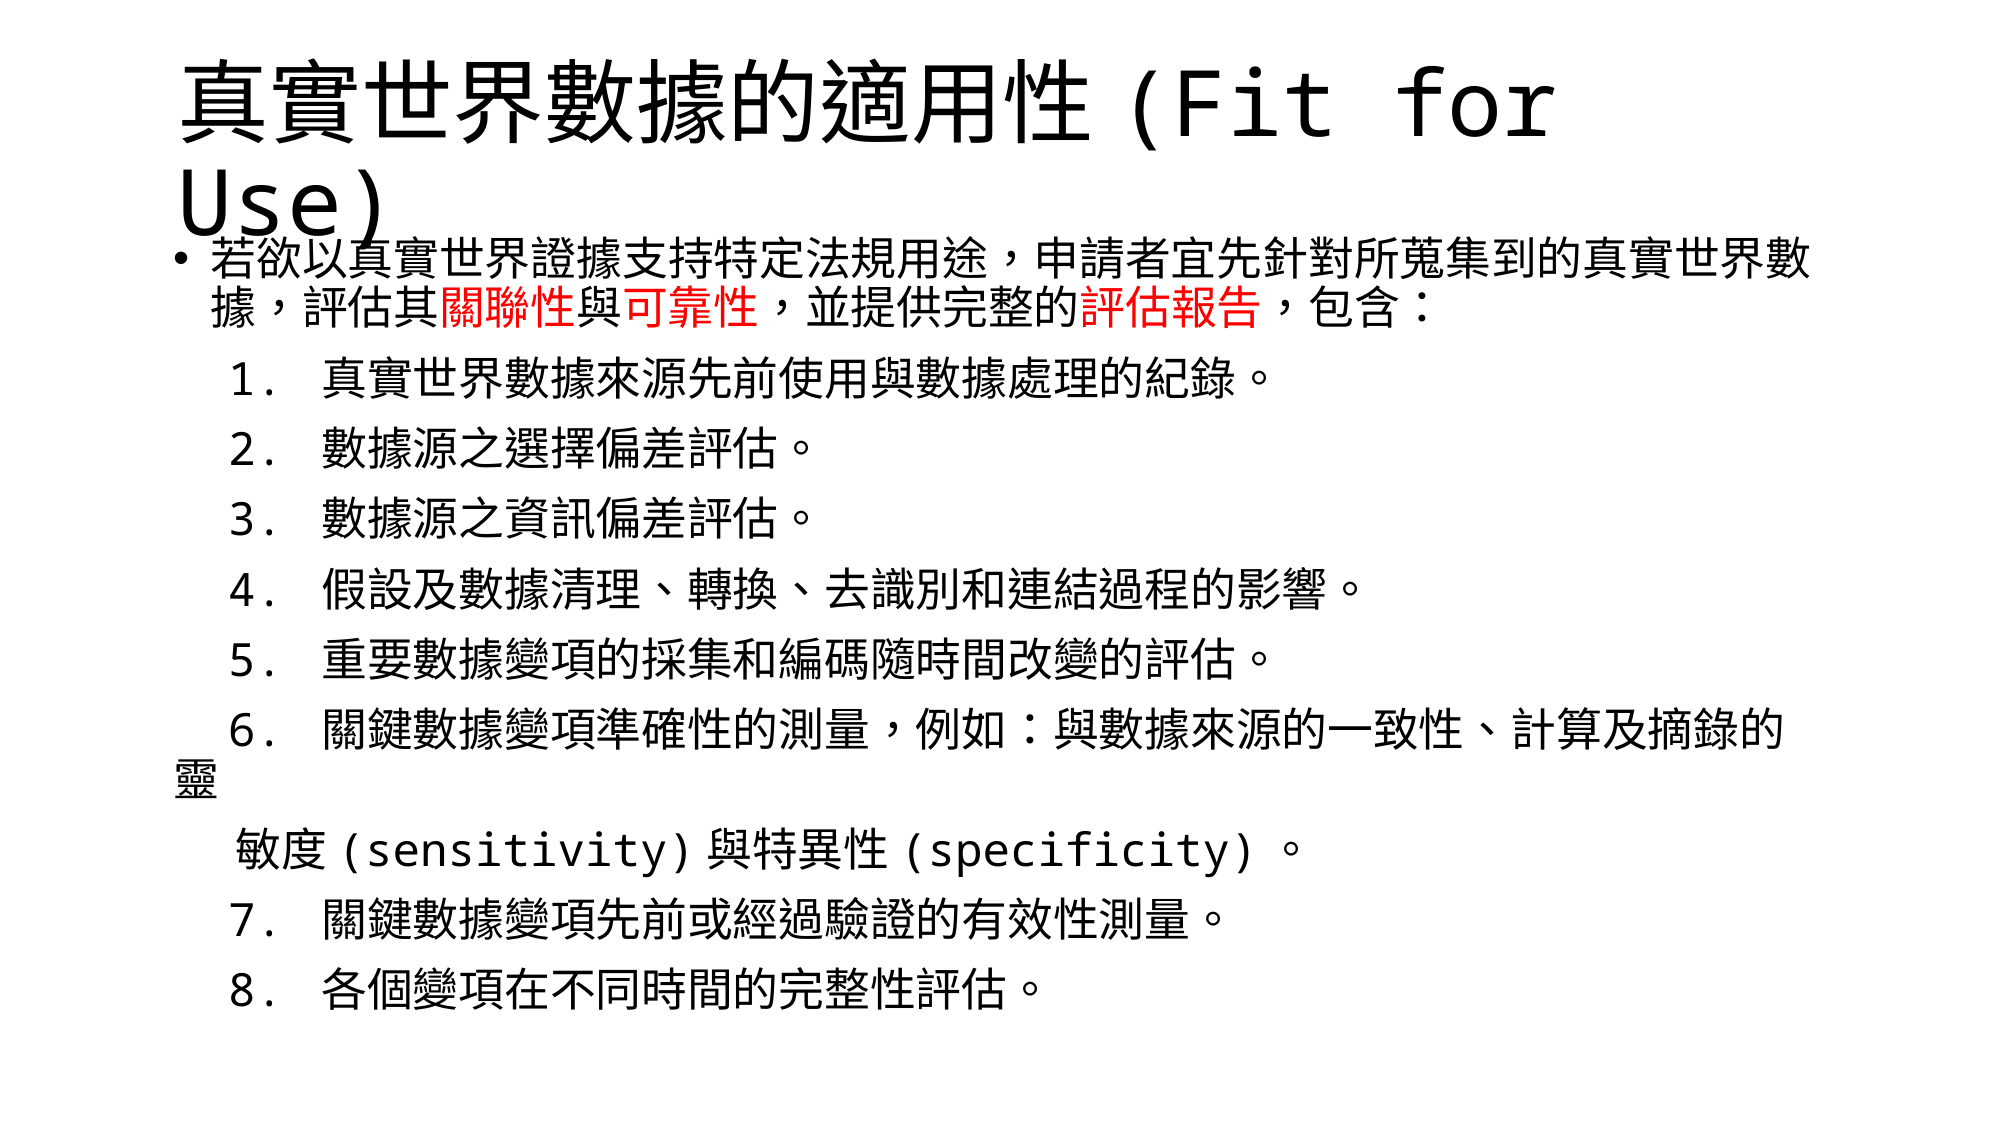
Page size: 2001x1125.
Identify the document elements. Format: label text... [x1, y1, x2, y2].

title 真實世界數據的適用性(Fit for Use) [162, 84, 1760, 228]
list 若欲以真實世界證據支持特定法規用途，申請者宜先針對所蒐集到的真實世界數據，評估其關聯性與可靠性，並提供完整的評估報告，包含： 1. 真實世界數據來源先前使用與數據處理的紀錄。 2. 數據源之選擇偏差評估。 3. 數據源之資訊偏差評估。 4. 假設及數據清理、轉換、去識別和連結過程的影響。 5. 重要數據變項的採集和編碼隨時間改變的評估。 6. 關鍵數據變項準確性的測量，例如：與數據來源的一致性、計算及摘錄的靈 敏度(sensitivity)與特異性(specificity)。 7. 關鍵數據變項先前或經過驗證的有效性測量。 8. 各個變項在不同時間的完整性評估。 [158, 228, 1842, 1092]
